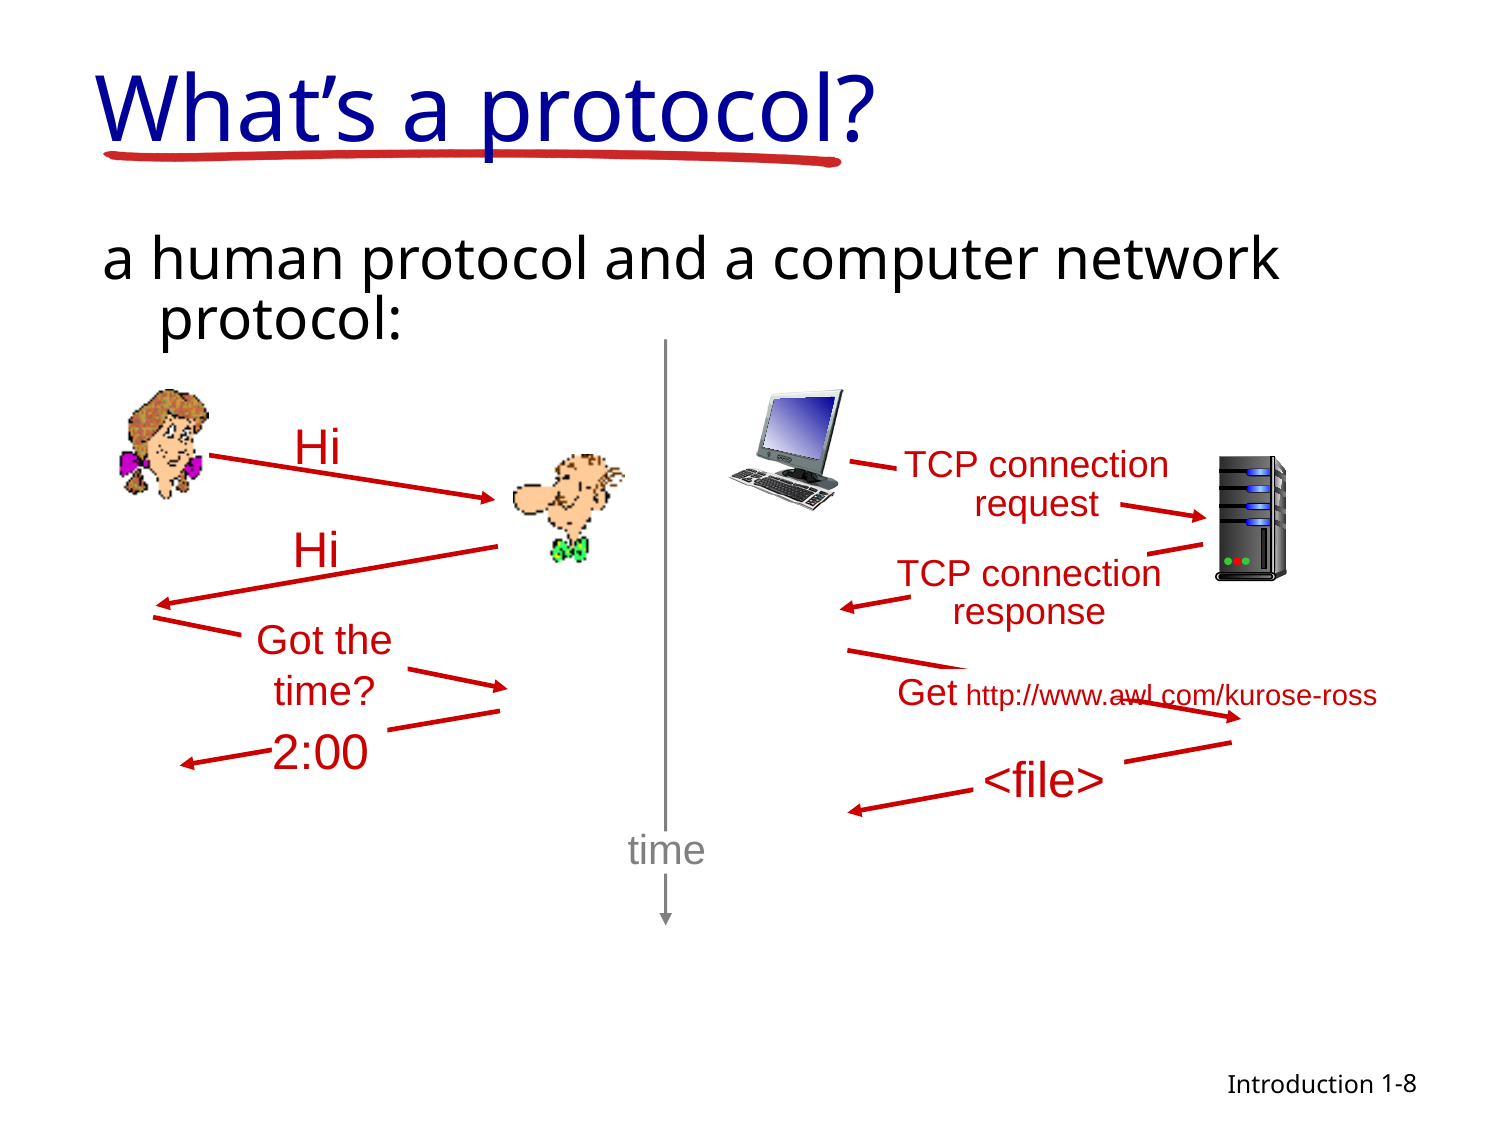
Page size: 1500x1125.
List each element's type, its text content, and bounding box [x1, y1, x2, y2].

text_box Hi [277, 509, 355, 585]
text_box [1185, 510, 1207, 523]
text_box [179, 753, 251, 770]
text_box [847, 790, 968, 817]
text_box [256, 711, 388, 787]
text_box [155, 584, 277, 610]
picture [116, 389, 209, 504]
slide_number 1-8 [1365, 1059, 1477, 1106]
text_box <file> [968, 739, 1121, 815]
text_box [612, 815, 732, 881]
text_box [839, 601, 881, 614]
text_box [659, 889, 672, 926]
text_box TCP connection request [889, 440, 1185, 532]
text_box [1215, 456, 1287, 581]
text_box TCP connection response [881, 548, 1177, 640]
text_box [413, 669, 508, 693]
list a human protocol and a computer network protocol: [87, 224, 1425, 338]
text_box Hi [278, 407, 356, 483]
picture [100, 144, 851, 173]
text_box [882, 660, 1500, 722]
text_box [356, 478, 496, 505]
picture [513, 454, 625, 569]
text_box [701, 383, 849, 520]
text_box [241, 605, 408, 722]
text_box [1121, 758, 1125, 807]
footer Introduction [914, 1060, 1391, 1109]
text_box What’s a protocol? [79, 33, 1008, 177]
